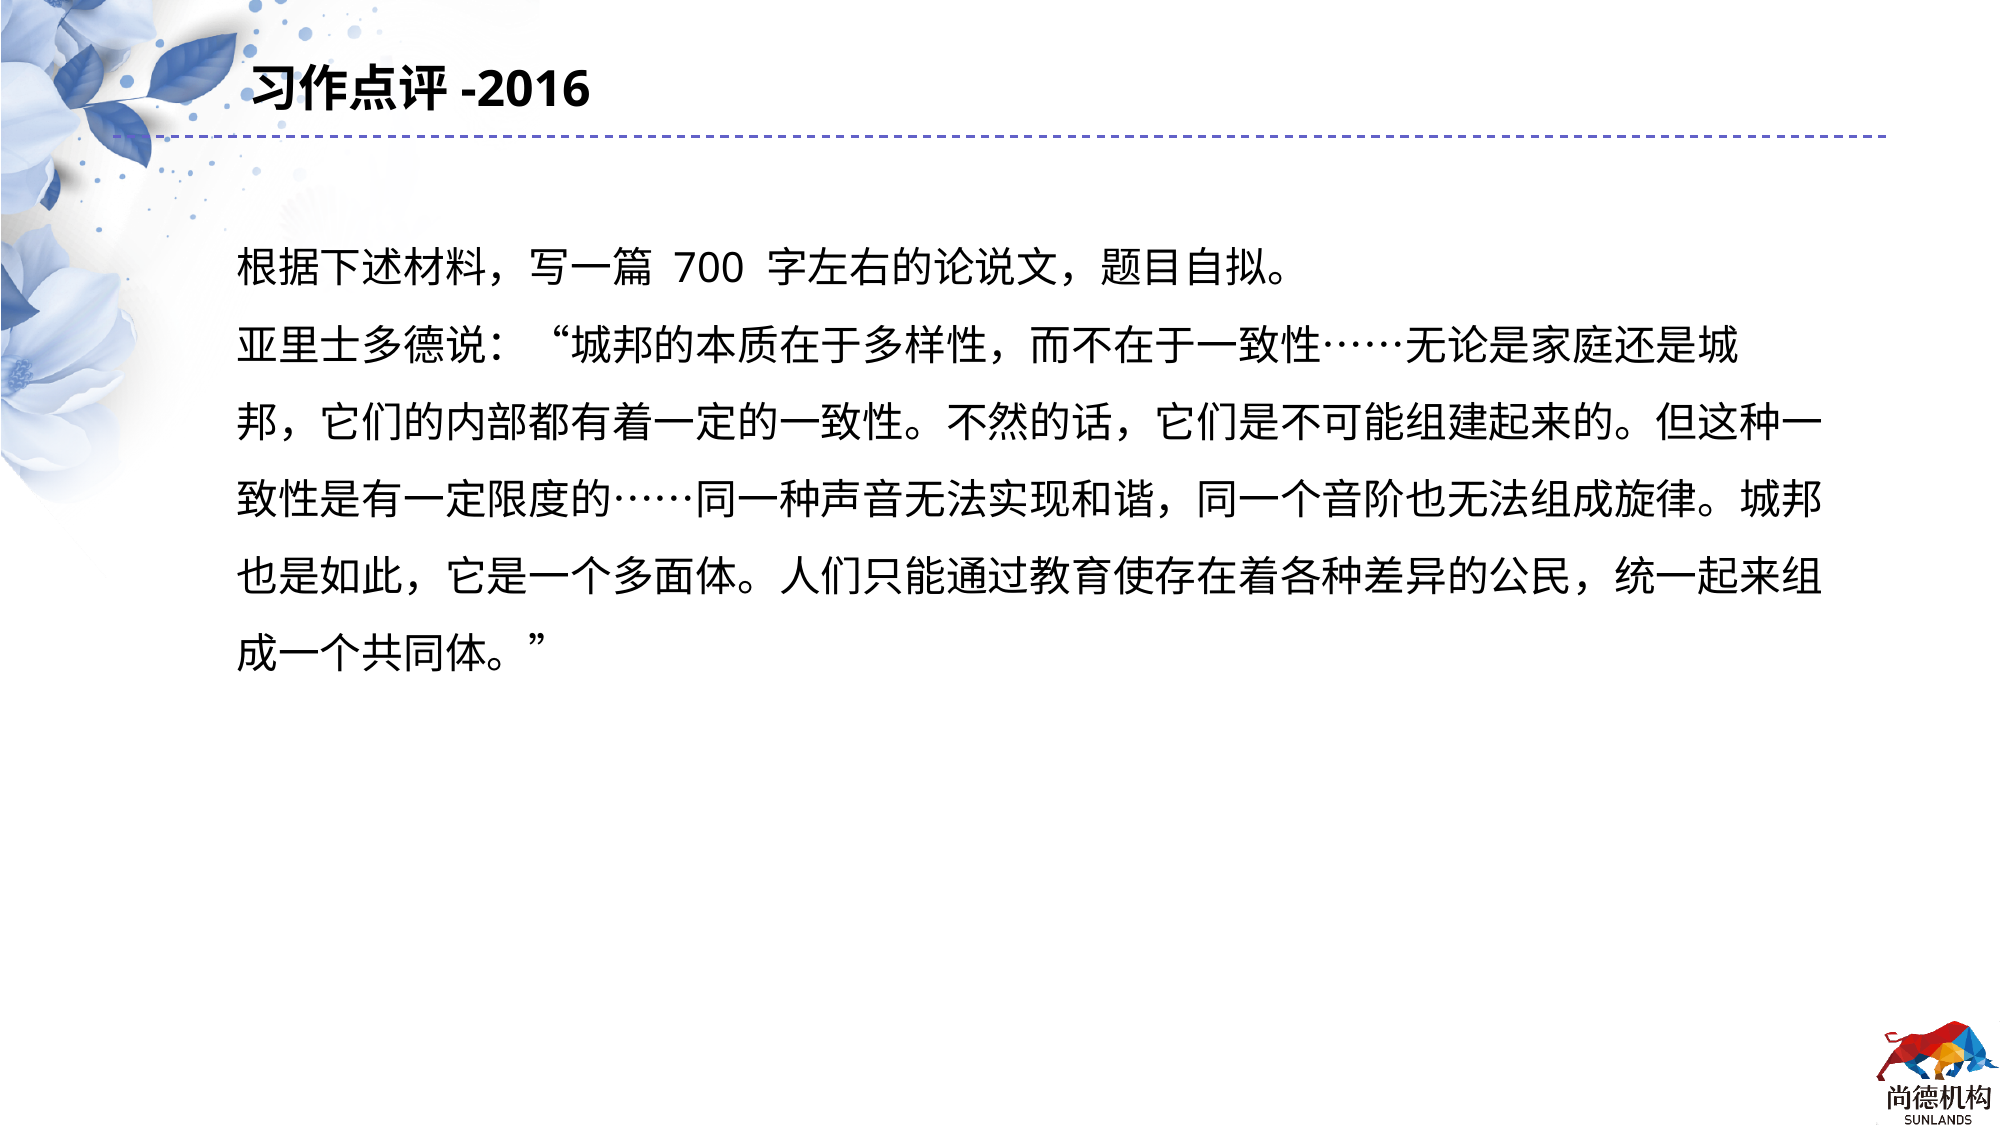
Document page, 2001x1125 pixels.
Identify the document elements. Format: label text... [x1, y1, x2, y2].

text_box 习作点评-2016 [233, 48, 730, 124]
picture [1876, 1019, 2000, 1125]
picture [2, 0, 540, 578]
text_box 根据下述材料，写一篇 700 字左右的论说文，题目自拟。 亚里士多德说：“城邦的本质在于多样性，而不在于一致性……无论是家庭还是城 邦，它们的内部都有着一定的一致性。不然的话，它们是不可能组建起来的。但这种一 致性是有一定限度的……同一种声音无法实现和谐，同一个音阶也无法组成旋律。城邦 也是如此，它是一个多面体。人们只能通过教育使存在着各种差异的公民，统一起来组 成一个共同体。” [159, 213, 1957, 678]
